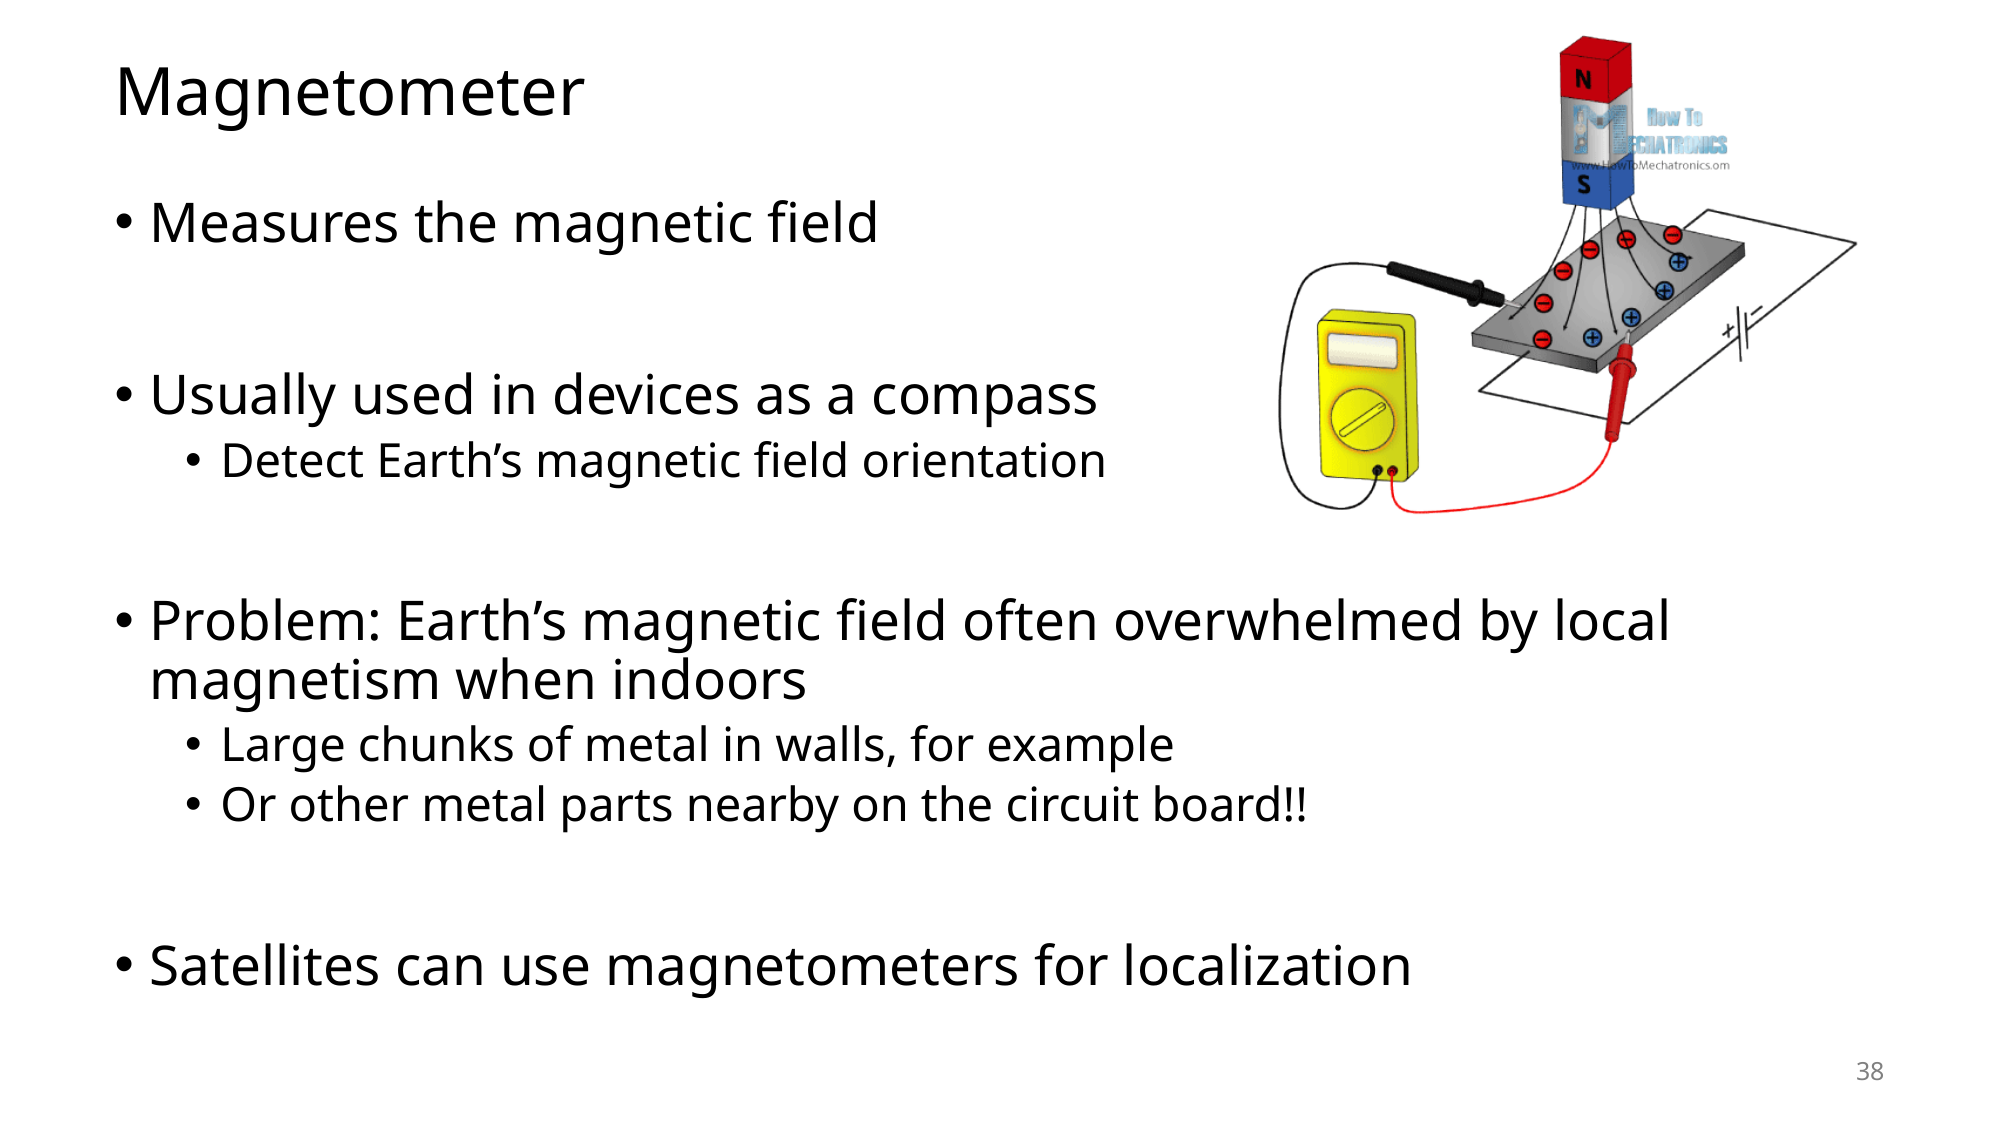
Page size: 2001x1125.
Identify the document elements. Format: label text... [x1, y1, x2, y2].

title Magnetometer [99, 37, 1142, 150]
list Measures the magnetic field Usually used in devices as a compass Detect Earth’s magnetic field orientation Problem: Earth’s magnetic field often overwhelmed by local magnetism when indoors Large chunks of metal in walls, for example Or other metal parts nearby on the circuit board!! Satellites can use magnetometers for localization [99, 187, 1900, 1013]
slide_number 38 [1749, 1042, 1900, 1103]
picture [1142, 22, 1900, 517]
